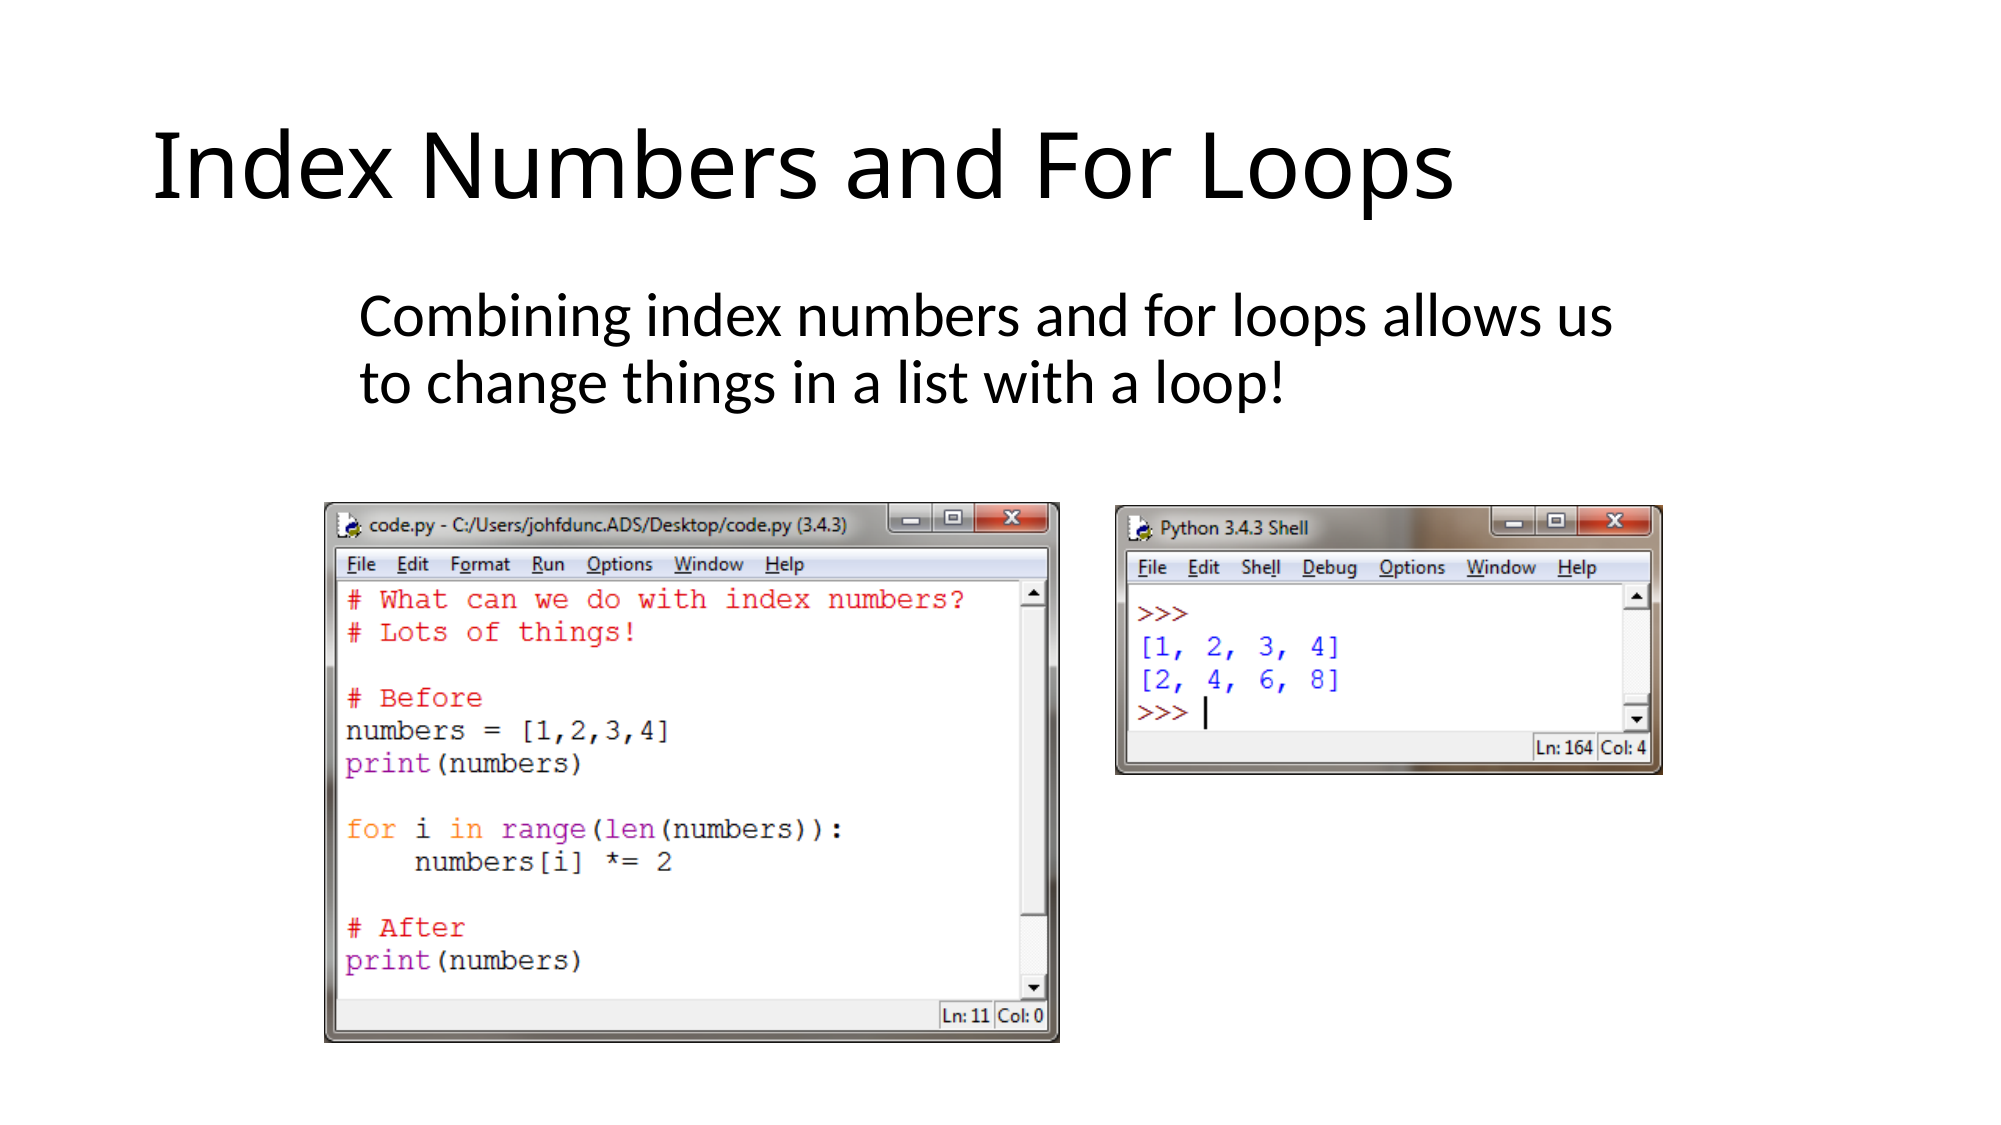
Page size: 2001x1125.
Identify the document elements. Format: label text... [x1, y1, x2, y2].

title Index Numbers and For Loops [137, 59, 1863, 278]
picture [1115, 505, 1663, 775]
list Combining index numbers and for loops allows us to change things in a list with a loop! [324, 275, 1675, 1050]
picture [324, 502, 1060, 1043]
